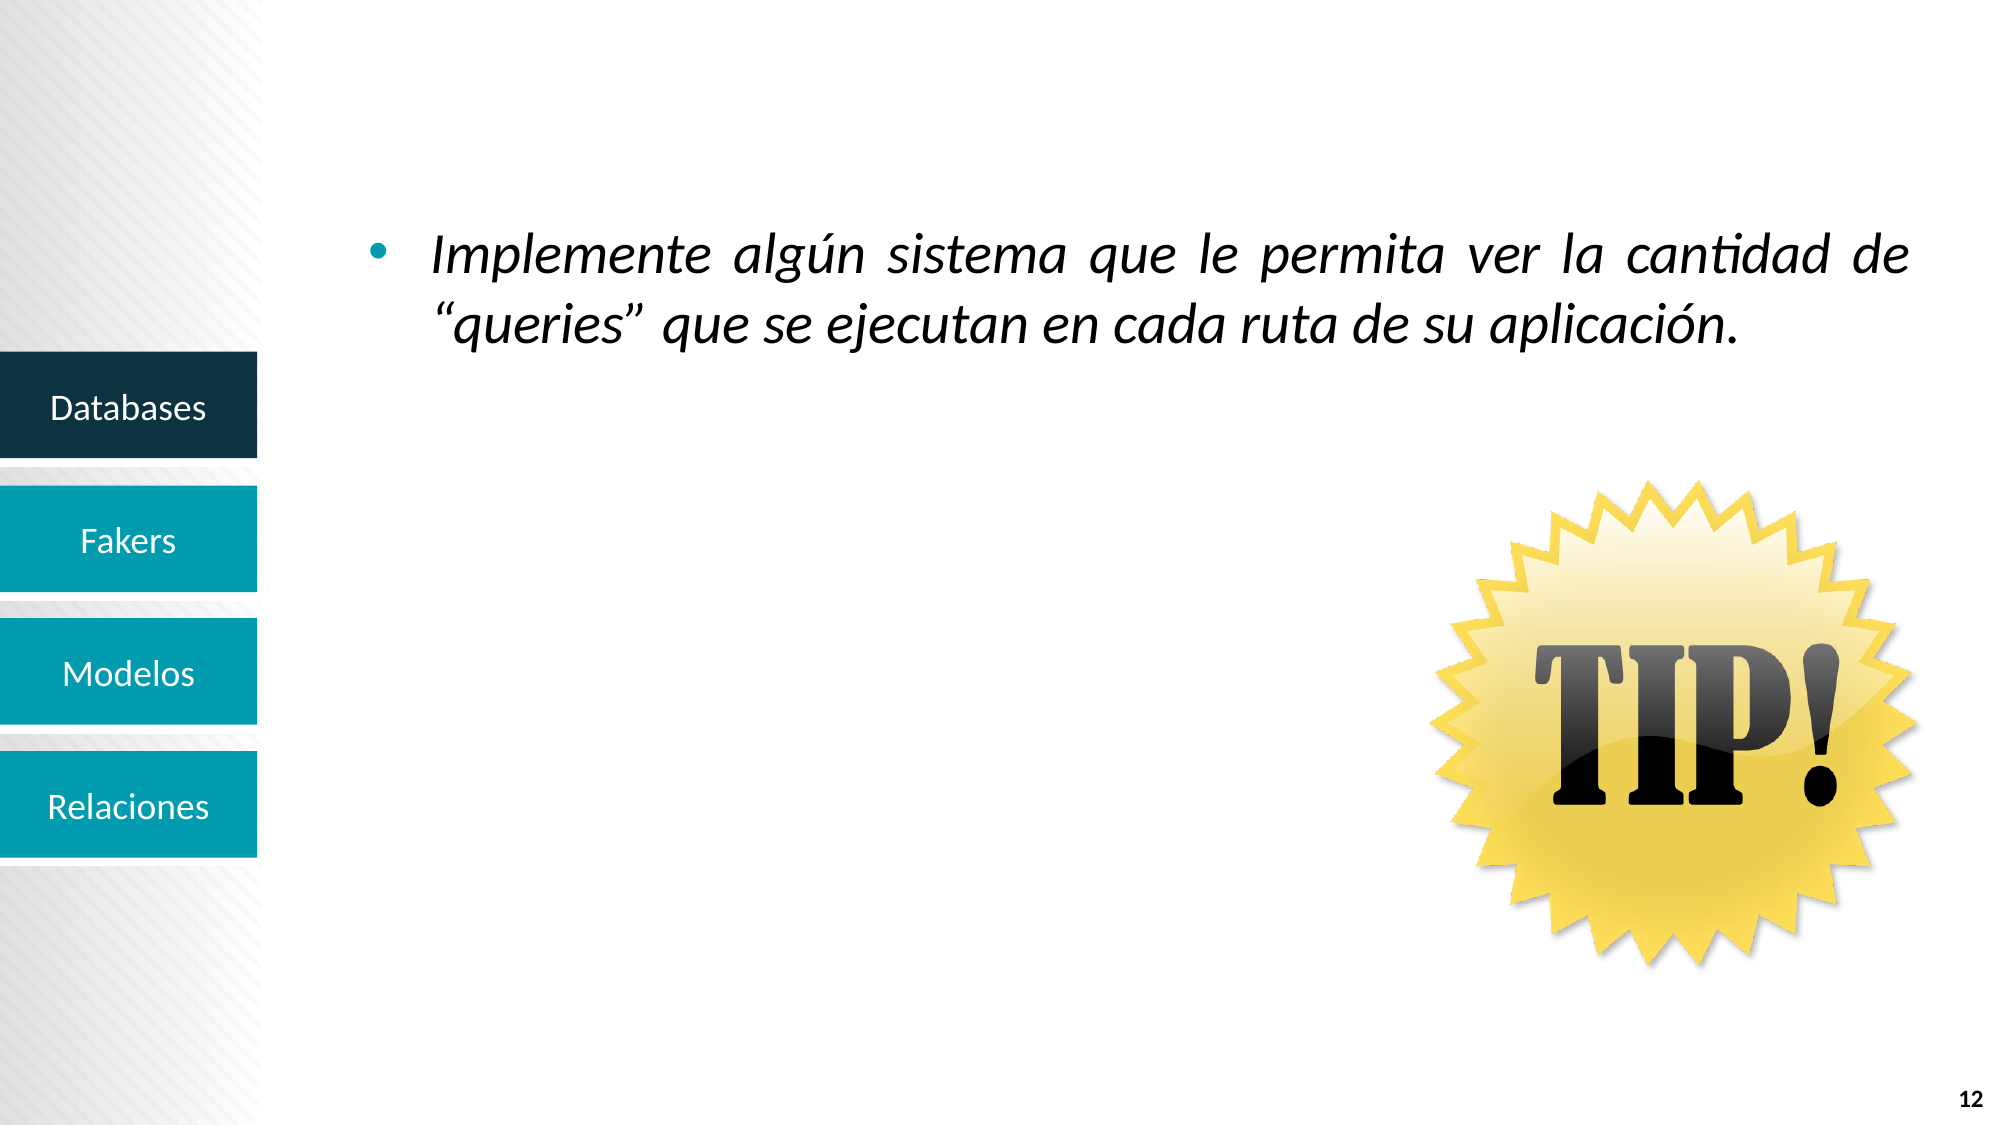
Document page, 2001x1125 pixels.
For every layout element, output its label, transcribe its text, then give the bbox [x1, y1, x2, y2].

picture [1418, 468, 1927, 977]
list Implemente algún sistema que le permita ver la cantidad de “queries” que se ejecutan en cada ruta de su aplicación. [340, 208, 1927, 997]
slide_number 12 [1921, 1072, 2000, 1124]
